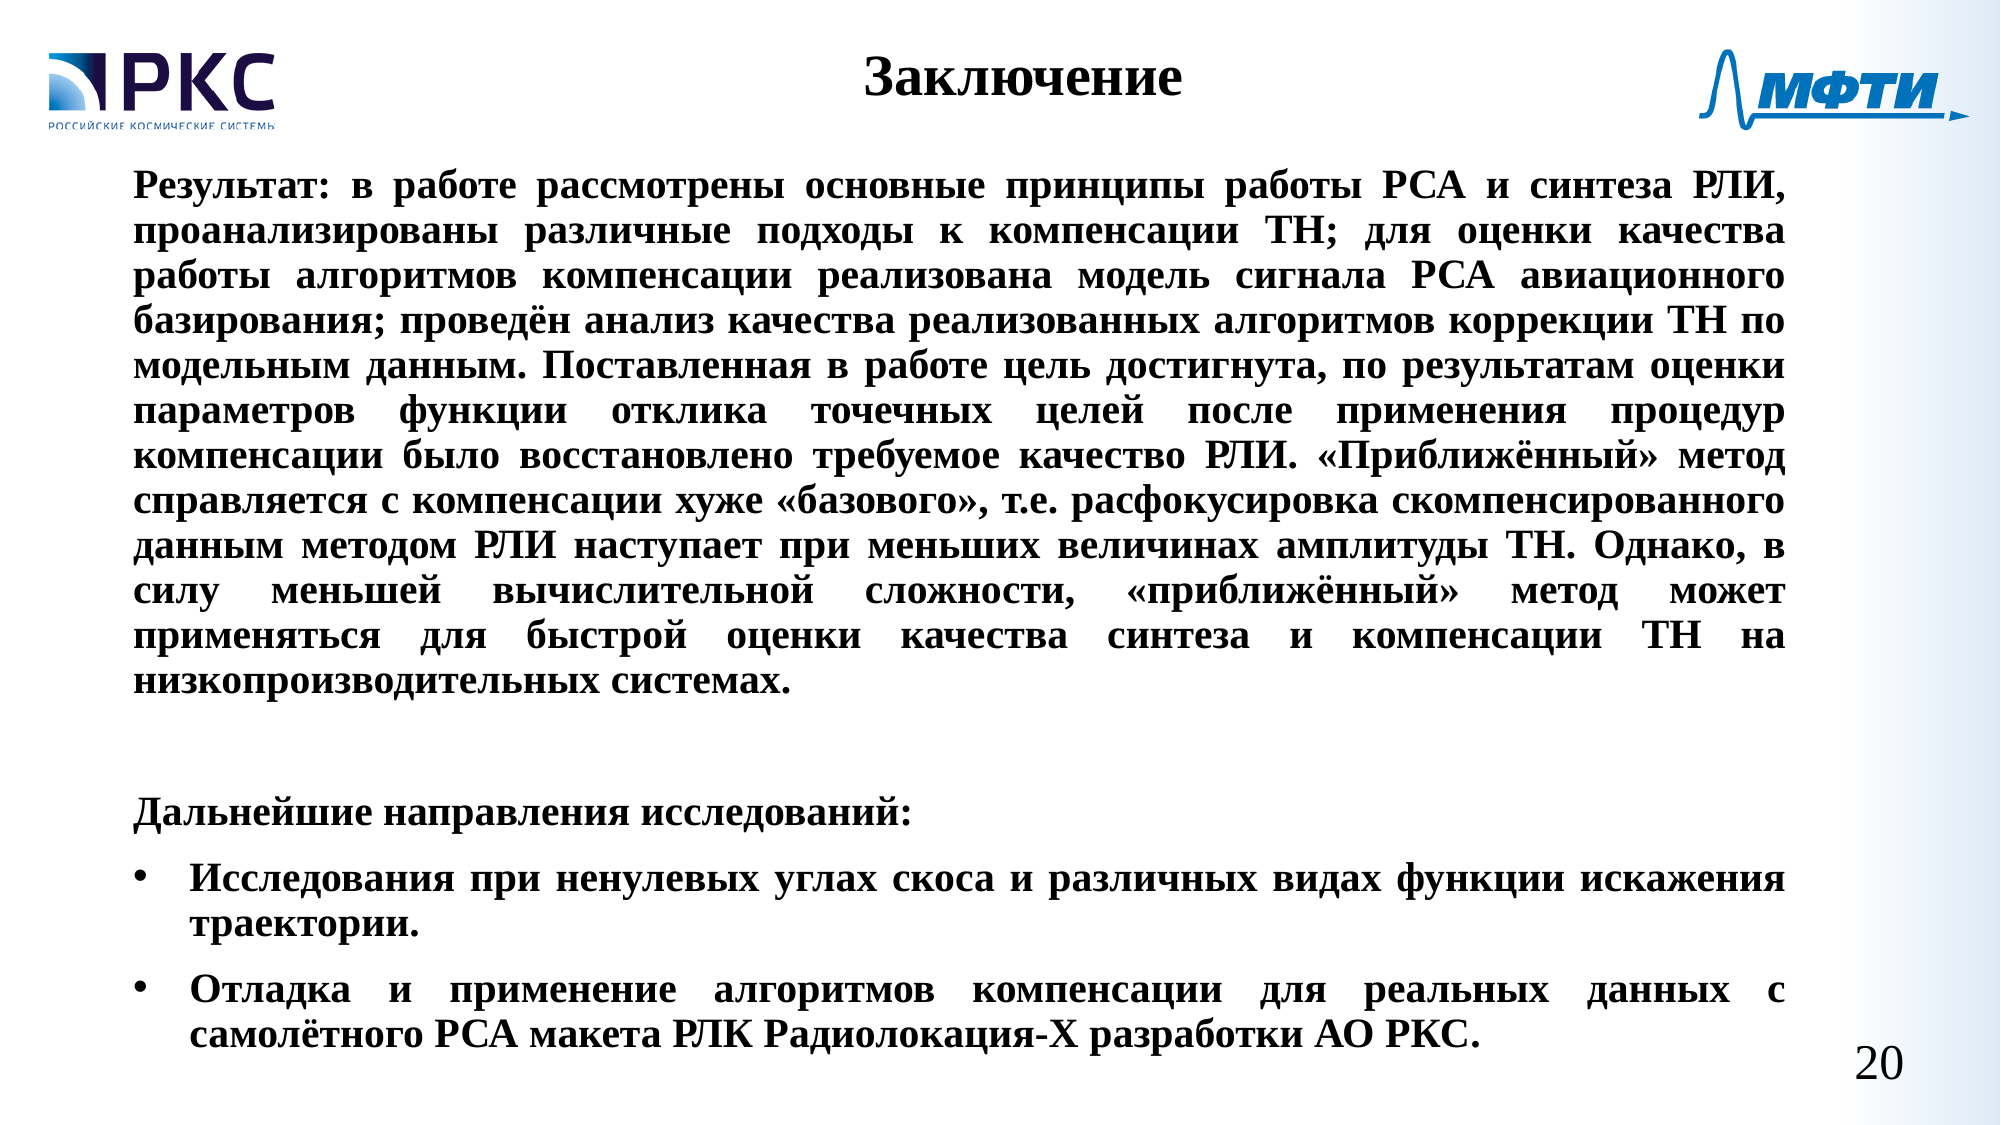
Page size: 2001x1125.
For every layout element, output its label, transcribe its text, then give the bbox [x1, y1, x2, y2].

subtitle Результат: в работе рассмотрены основные принципы работы РСА и синтеза РЛИ, проанализированы различные подходы к компенсации ТН; для оценки качества работы алгоритмов компенсации реализована модель сигнала РСА авиационного базирования; проведён анализ качества реализованных алгоритмов коррекции ТН по модельным данным. Поставленная в работе цель достигнута, по результатам оценки параметров функции отклика точечных целей после применения процедур компенсации было восстановлено требуемое качество РЛИ. «Приближённый» метод справляется с компенсации хуже «базового», т.е. расфокусировка скомпенсированного данным методом РЛИ наступает при меньших величинах амплитуды ТН. Однако, в силу меньшей вычислительной сложности, «приближённый» метод может применяться для быстрой оценки качества синтеза и компенсации ТН на низкопроизводительных системах. Дальнейшие направления исследований: Исследования при ненулевых углах скоса и различных видах функции искажения траектории. Отладка и применение алгоритмов компенсации для реальных данных с самолётного РСА макета РЛК Радиолокация-Х разработки АО РКС. [118, 155, 1802, 1099]
picture [47, 51, 275, 130]
picture [1658, 0, 2000, 208]
text_box <номер> [1839, 1022, 2000, 1098]
text_box Заключение [442, 30, 1605, 155]
